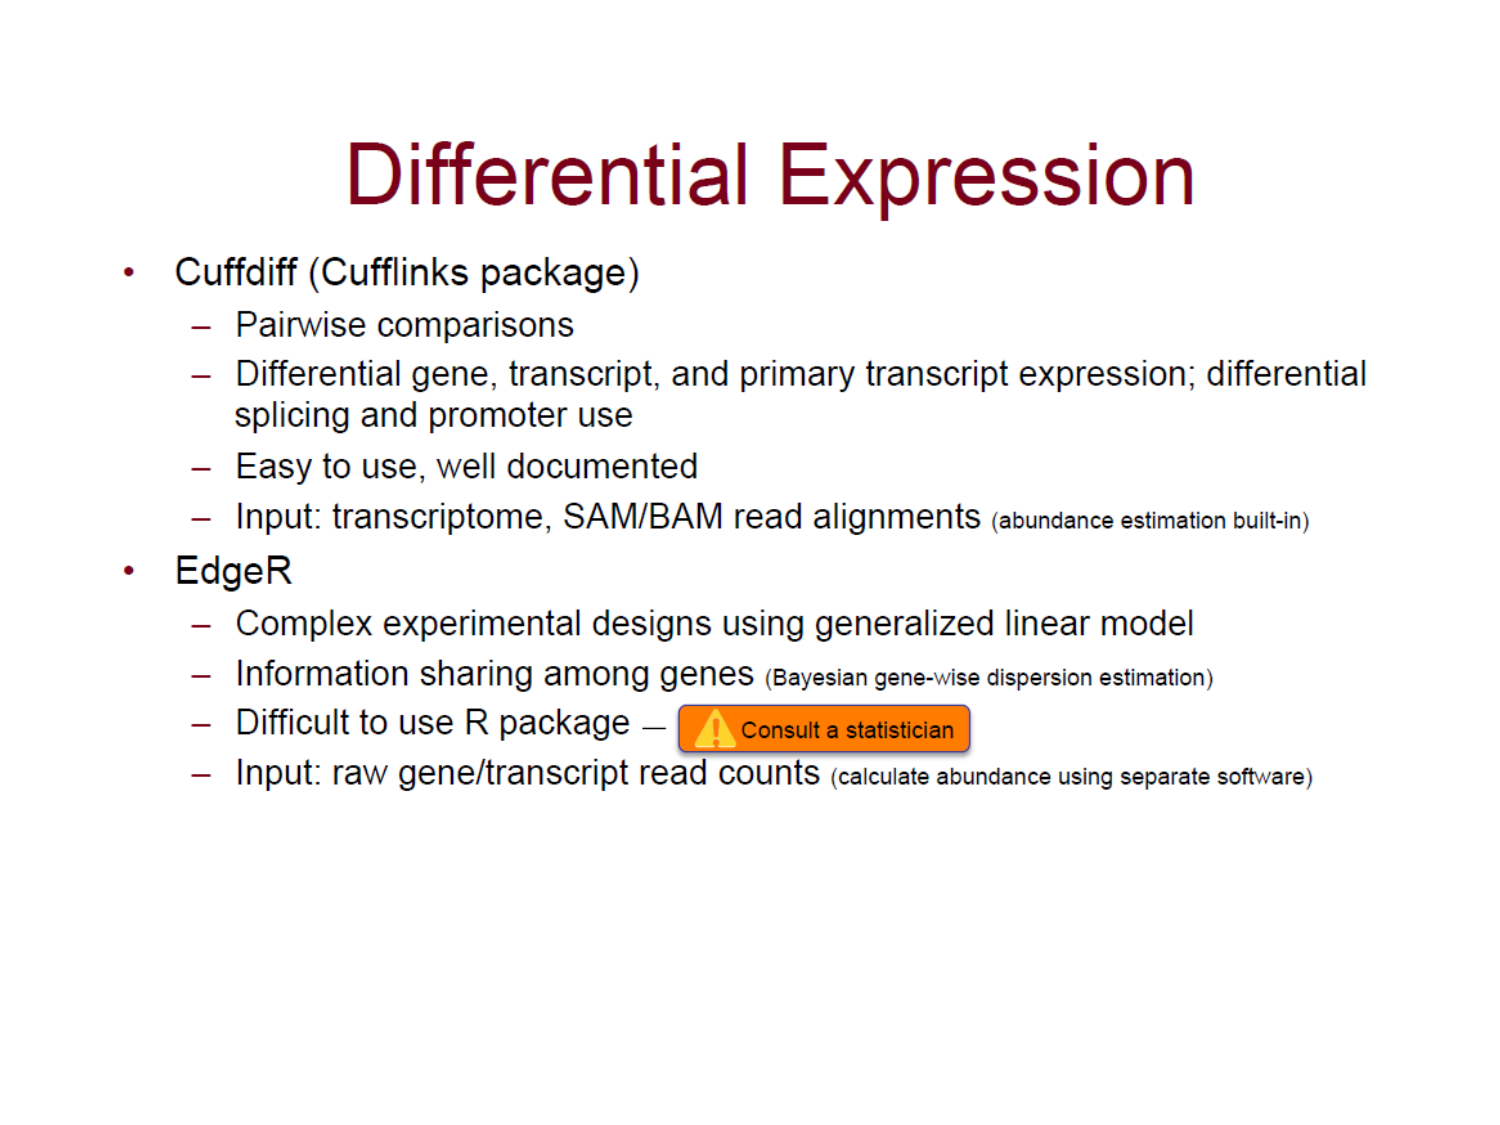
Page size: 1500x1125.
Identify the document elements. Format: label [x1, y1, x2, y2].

picture [49, 87, 1403, 888]
